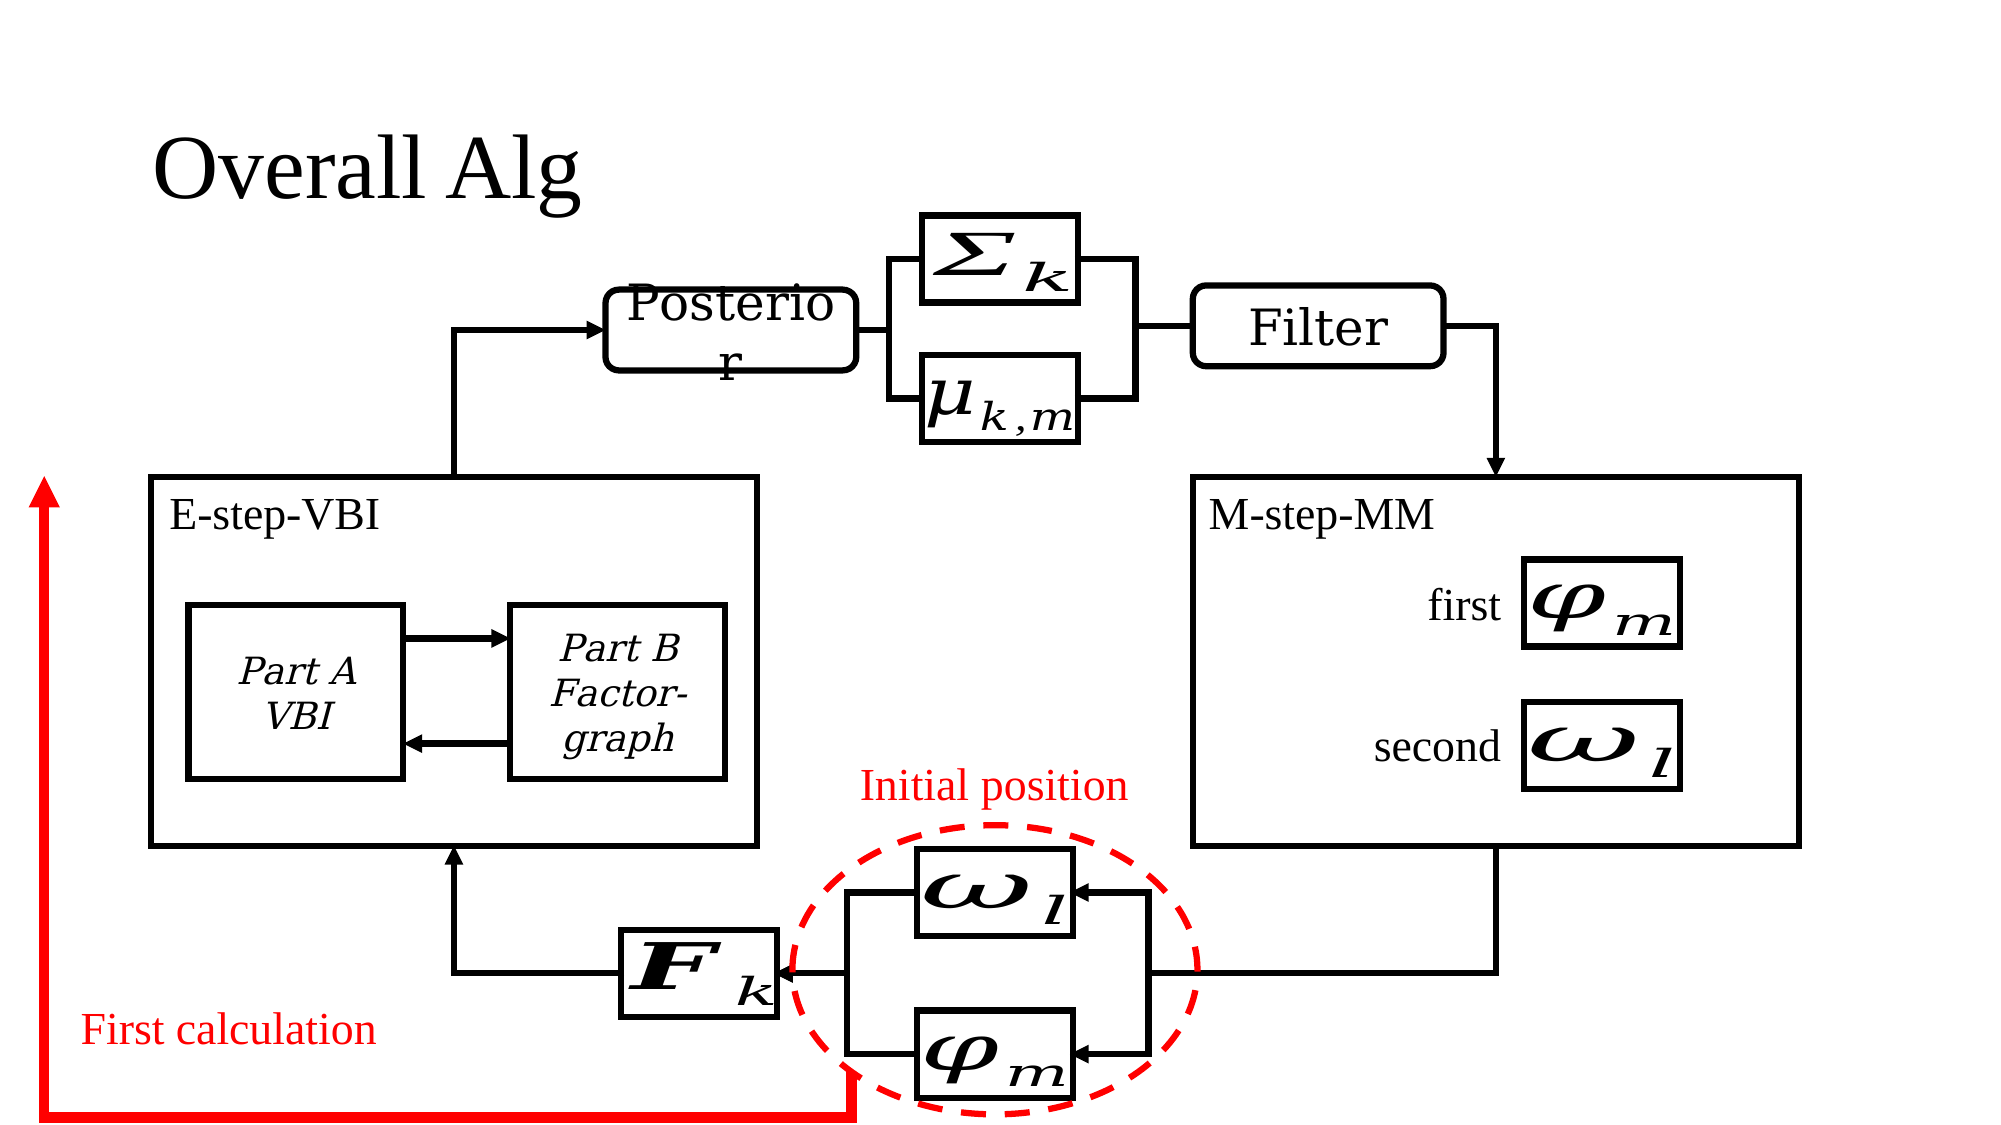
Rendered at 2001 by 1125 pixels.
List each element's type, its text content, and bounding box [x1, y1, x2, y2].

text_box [1069, 892, 1221, 973]
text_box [774, 892, 920, 974]
text_box First calculation [65, 991, 150, 1062]
title Overall Alg [137, 59, 1863, 278]
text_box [1443, 325, 1496, 477]
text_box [456, 327, 603, 370]
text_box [856, 259, 925, 329]
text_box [774, 974, 920, 1055]
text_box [1069, 973, 1221, 1055]
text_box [1294, 771, 1423, 1048]
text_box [150, 370, 746, 1125]
text_box Posterior [604, 288, 856, 372]
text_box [1074, 325, 1193, 399]
text_box Filter [1193, 284, 1445, 368]
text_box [746, 476, 1800, 846]
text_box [1074, 259, 1193, 325]
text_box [856, 329, 925, 399]
text_box [824, 846, 1168, 1116]
